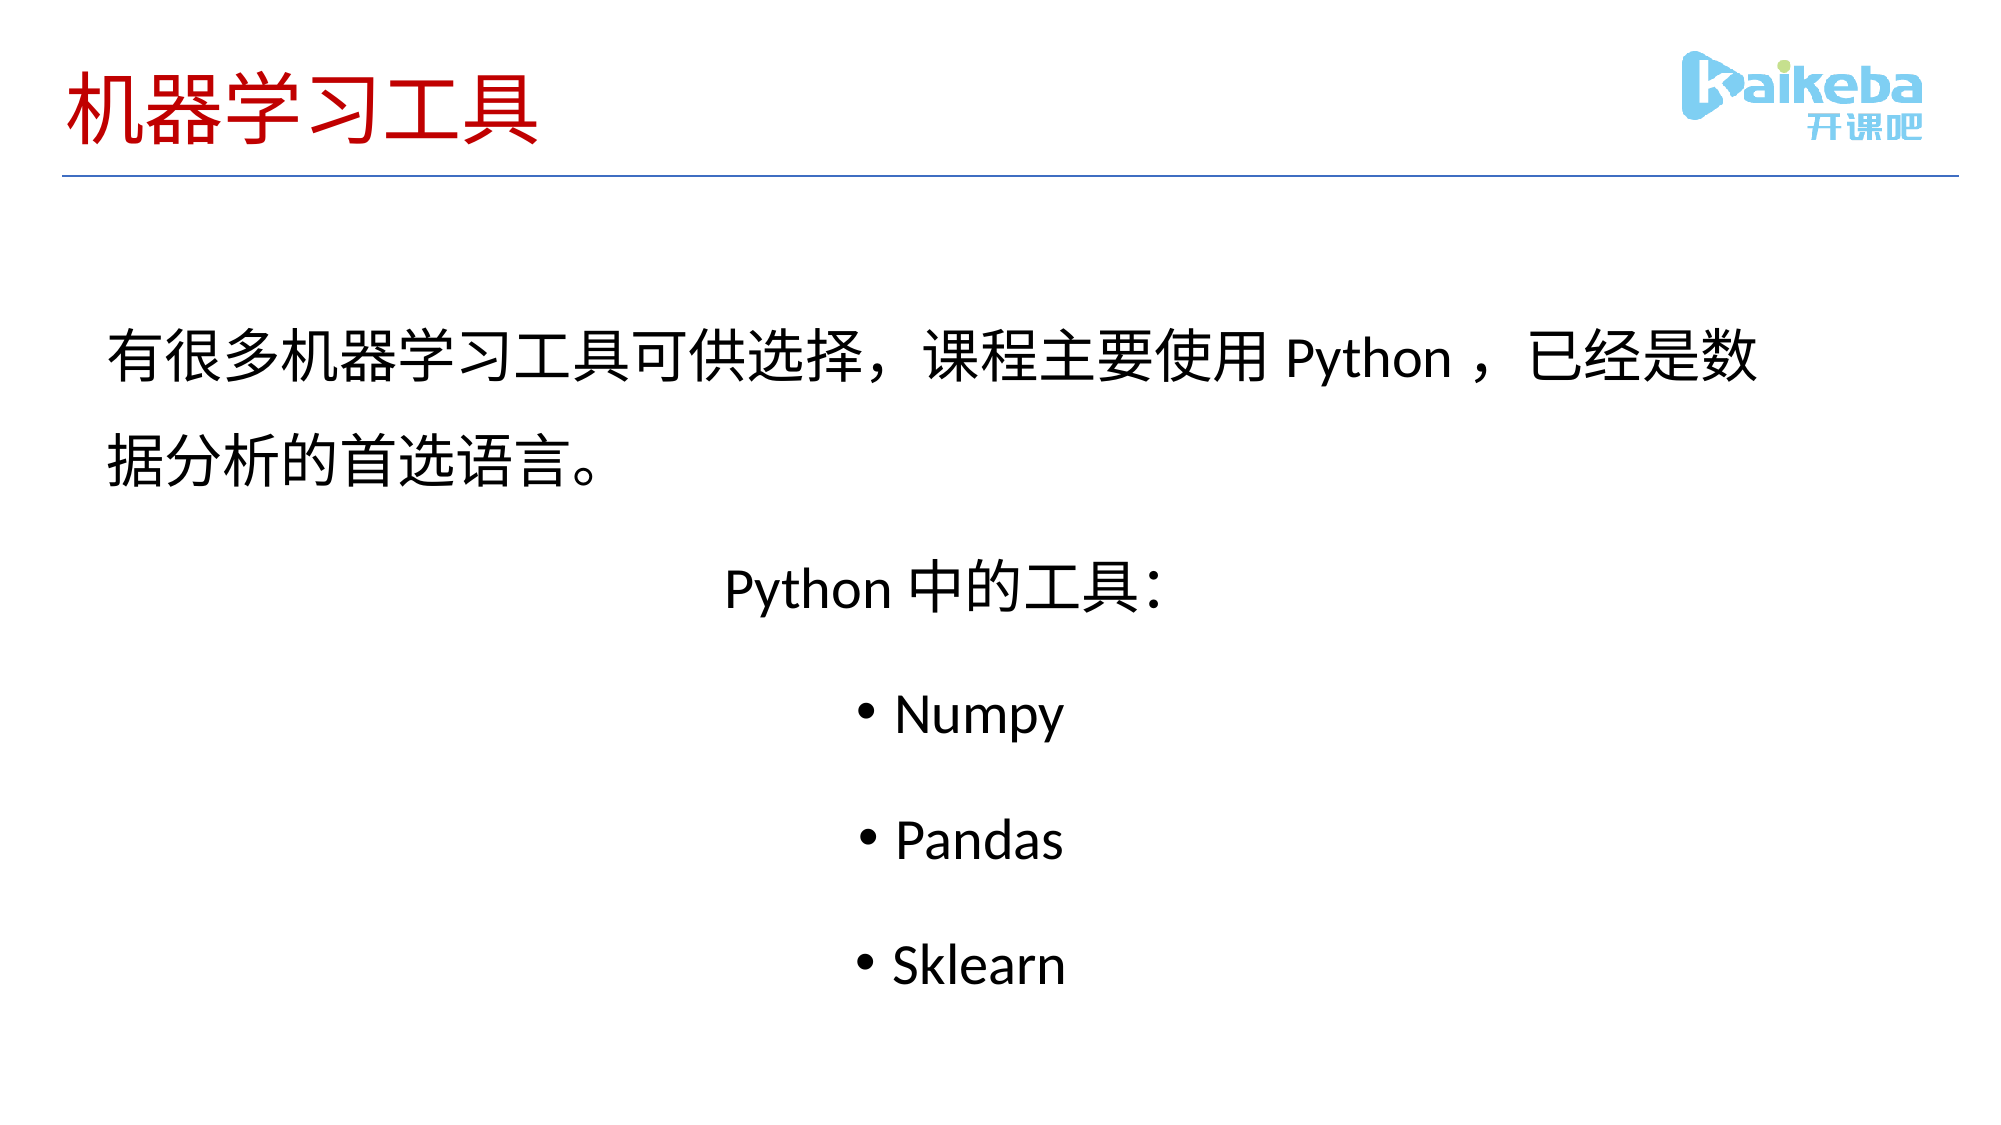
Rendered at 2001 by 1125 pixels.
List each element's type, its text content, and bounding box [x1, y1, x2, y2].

title 机器学习工具 [57, 59, 1728, 167]
list 有很多机器学习工具可供选择，课程主要使用Python，已经是数据分析的首选语言。 Python中的工具： Numpy Pandas Sklearn [98, 276, 1825, 1012]
text_box 城市计算： 出租车行程的总时间，交通流量预测，PM2.5预测 价格预测 北上广、比特币、短租数据集 竞猜 篮球联赛，预测那个团队能够获胜 医疗 肺癌检测，预测17个身体区域存在威胁的概率 金融科技： 风险控制，失信企业识别，用户违约预测，潜在企业客户预测 HR 员工离职预测 [1653, 21, 1950, 167]
